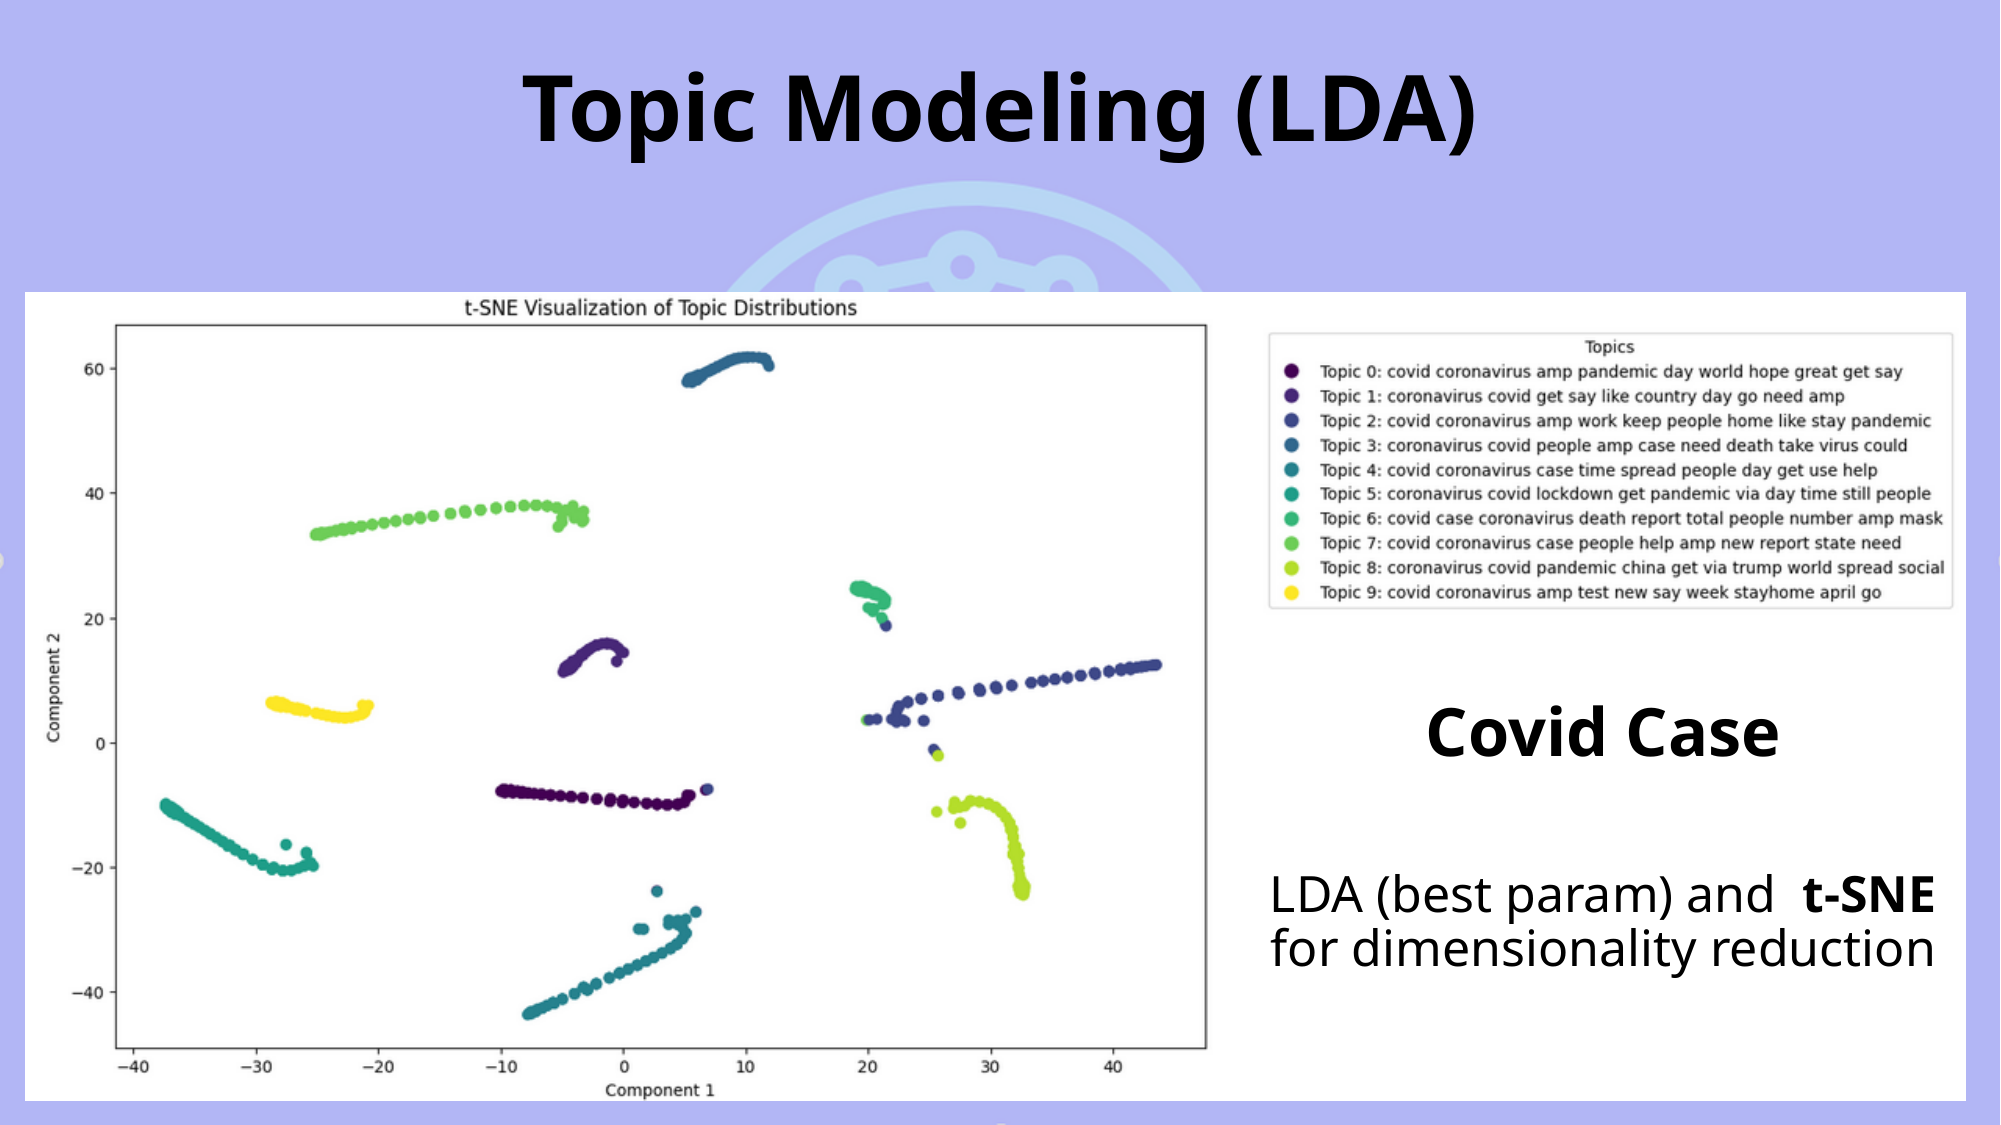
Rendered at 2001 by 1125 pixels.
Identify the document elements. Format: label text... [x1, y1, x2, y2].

title Topic Modeling (LDA) [137, 2, 1863, 221]
picture [24, 292, 1967, 1101]
